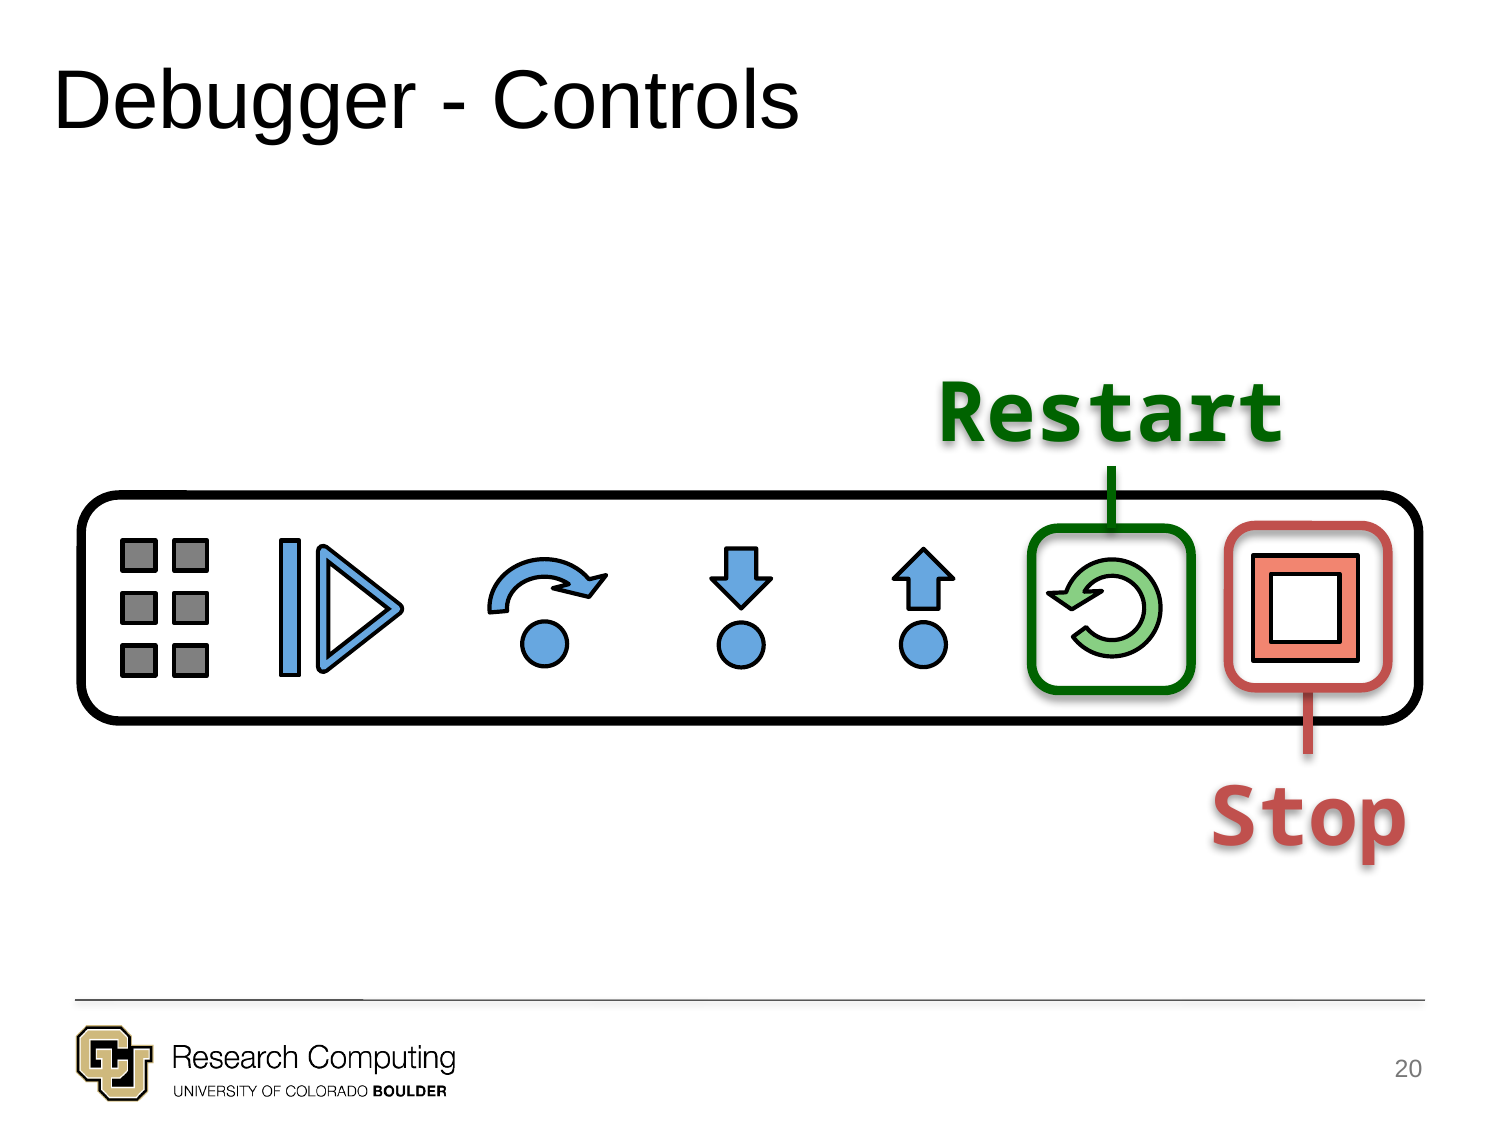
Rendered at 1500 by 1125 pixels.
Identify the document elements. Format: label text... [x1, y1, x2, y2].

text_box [122, 540, 208, 676]
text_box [1188, 525, 1428, 871]
picture [75, 1025, 455, 1102]
text_box [79, 492, 1183, 724]
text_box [913, 350, 1309, 691]
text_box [893, 548, 908, 668]
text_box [280, 540, 398, 676]
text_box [470, 540, 619, 676]
text_box [1314, 492, 1420, 523]
text_box Debugger - Controls [37, 37, 1013, 153]
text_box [710, 548, 772, 668]
text_box 20 [1100, 1037, 1438, 1098]
